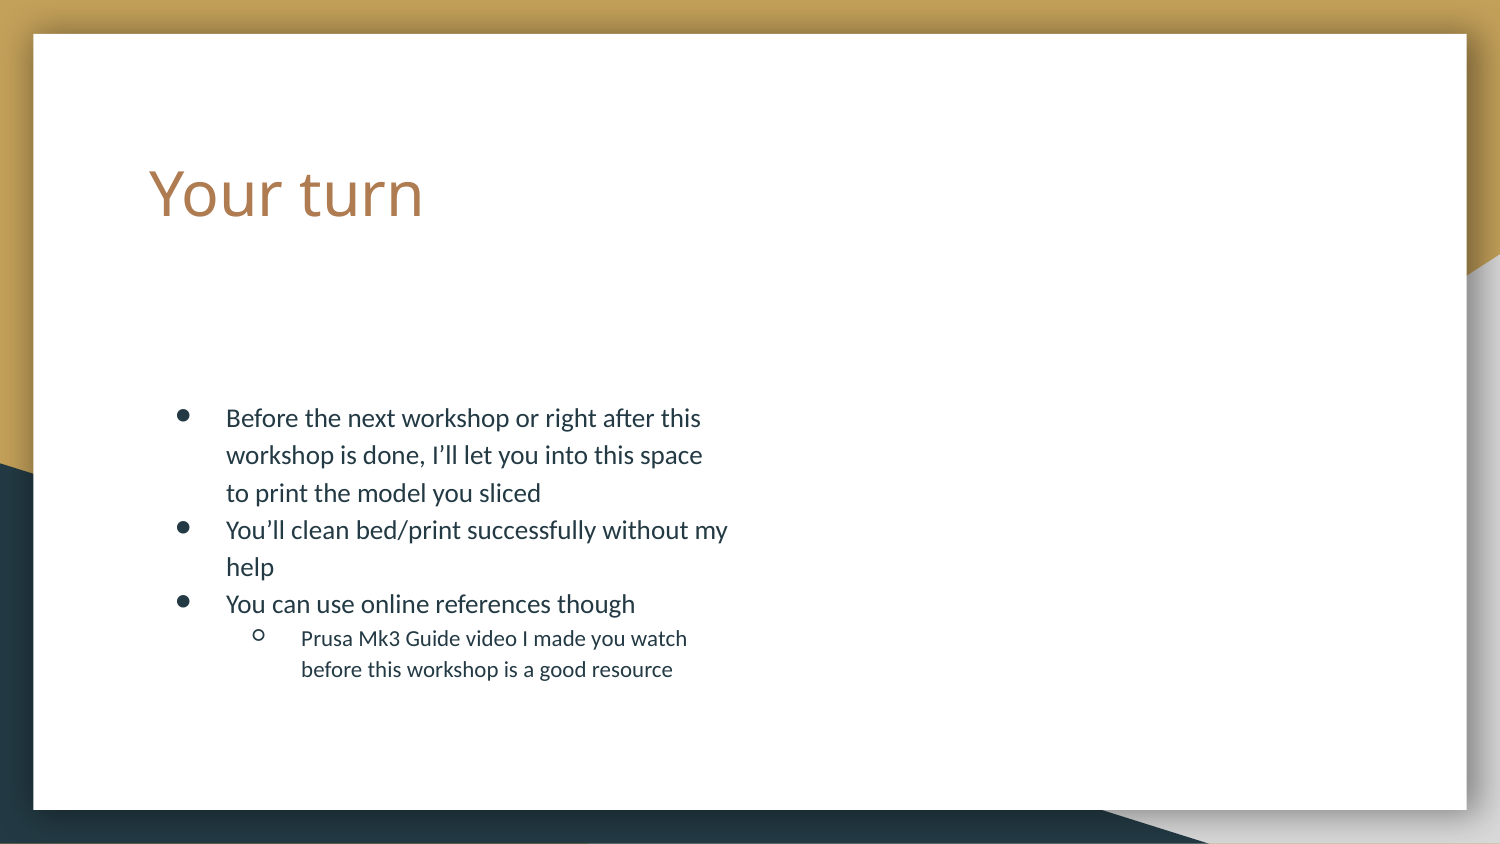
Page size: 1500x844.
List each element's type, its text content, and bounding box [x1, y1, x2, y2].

title Your turn [134, 138, 743, 366]
list Before the next workshop or right after this workshop is done, I’ll let you into this space to print the model you sliced You’ll clean bed/print successfully without my help You can use online references though Prusa Mk3 Guide video I made you watch before this workshop is a good resource [136, 380, 745, 729]
